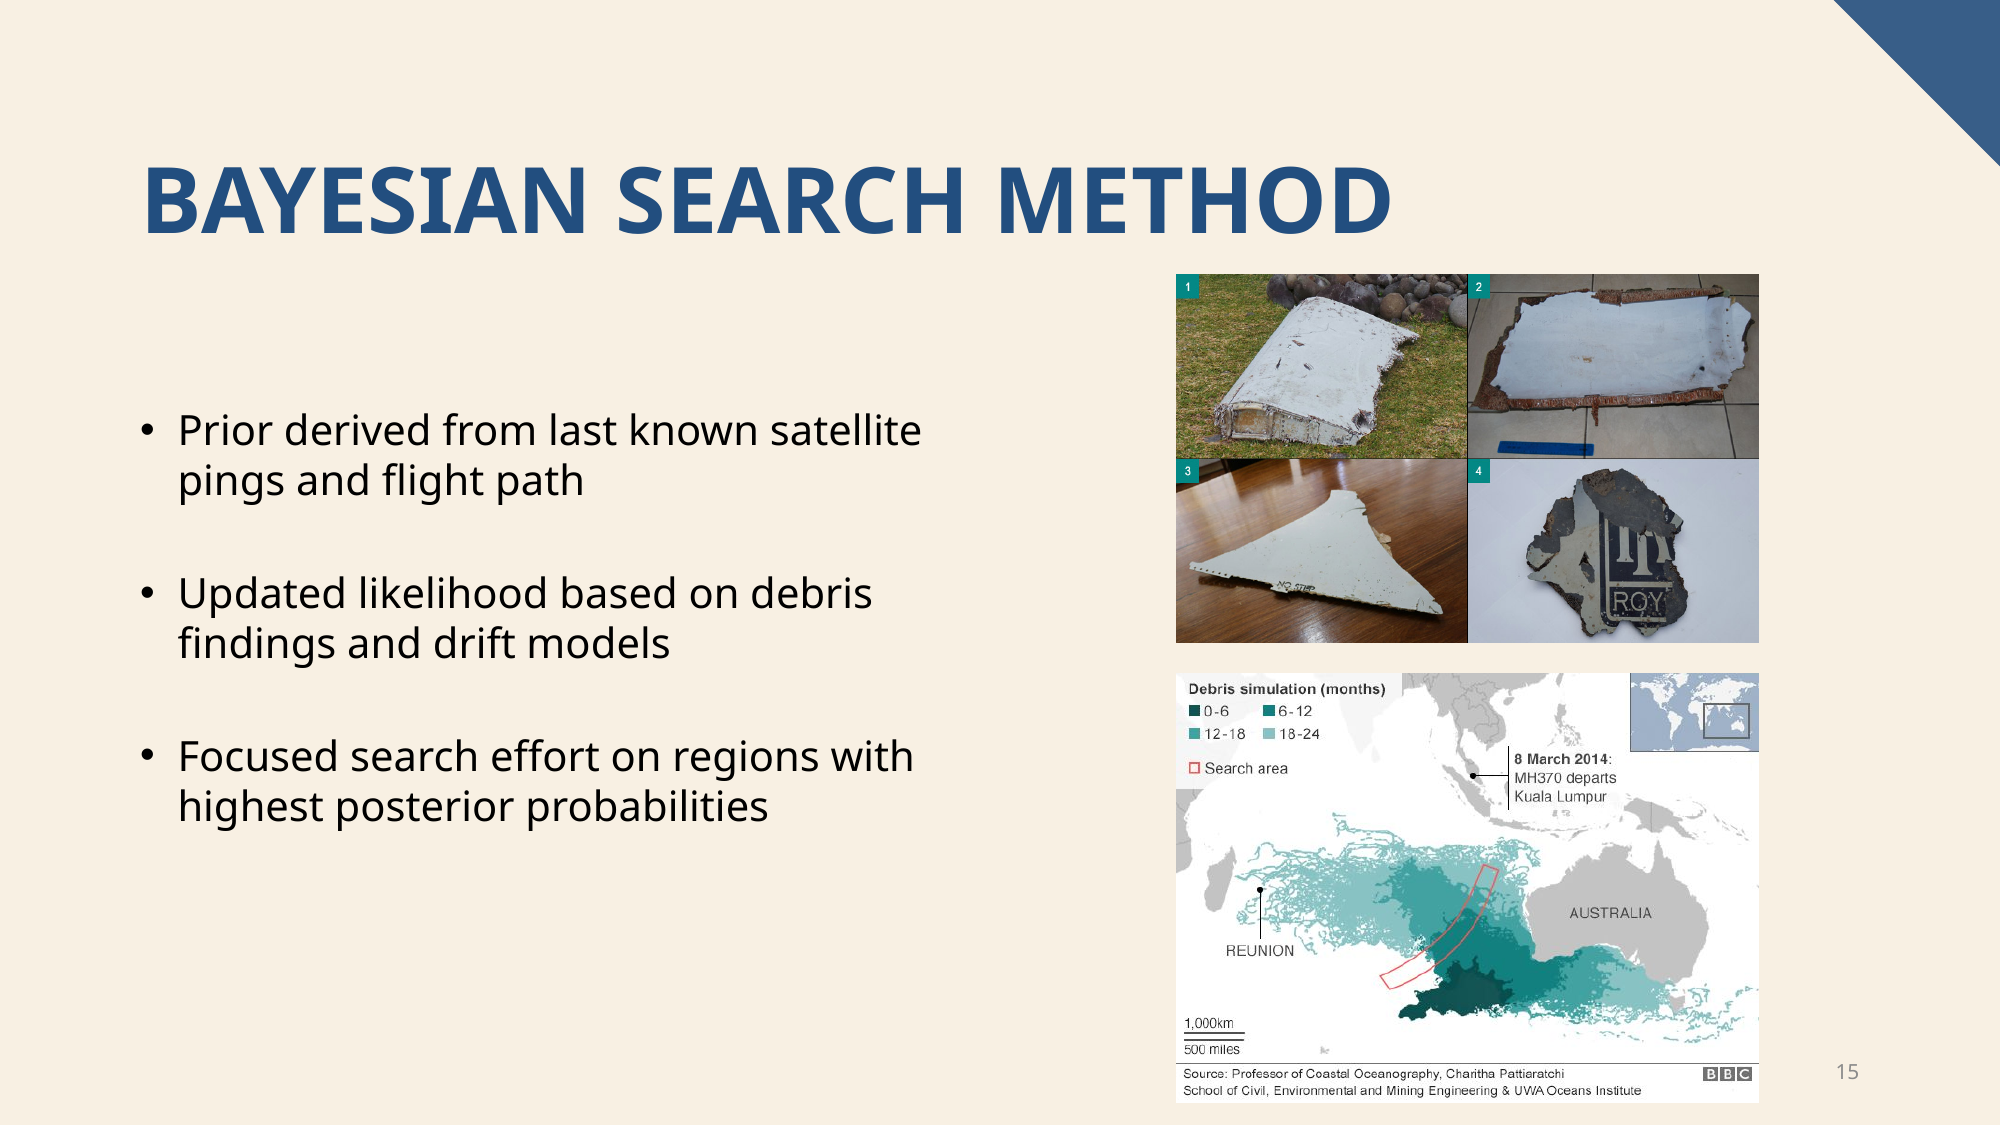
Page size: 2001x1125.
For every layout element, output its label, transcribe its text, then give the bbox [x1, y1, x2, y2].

title Bayesian Search Method [125, 146, 1875, 365]
list Prior derived from last known satellite pings and flight path Updated likelihood based on debris findings and drift models Focused search effort on regions with highest posterior probabilities [125, 396, 945, 1010]
picture [1176, 673, 1759, 1103]
slide_number 15 [1799, 1042, 1875, 1103]
picture [1176, 274, 1759, 643]
